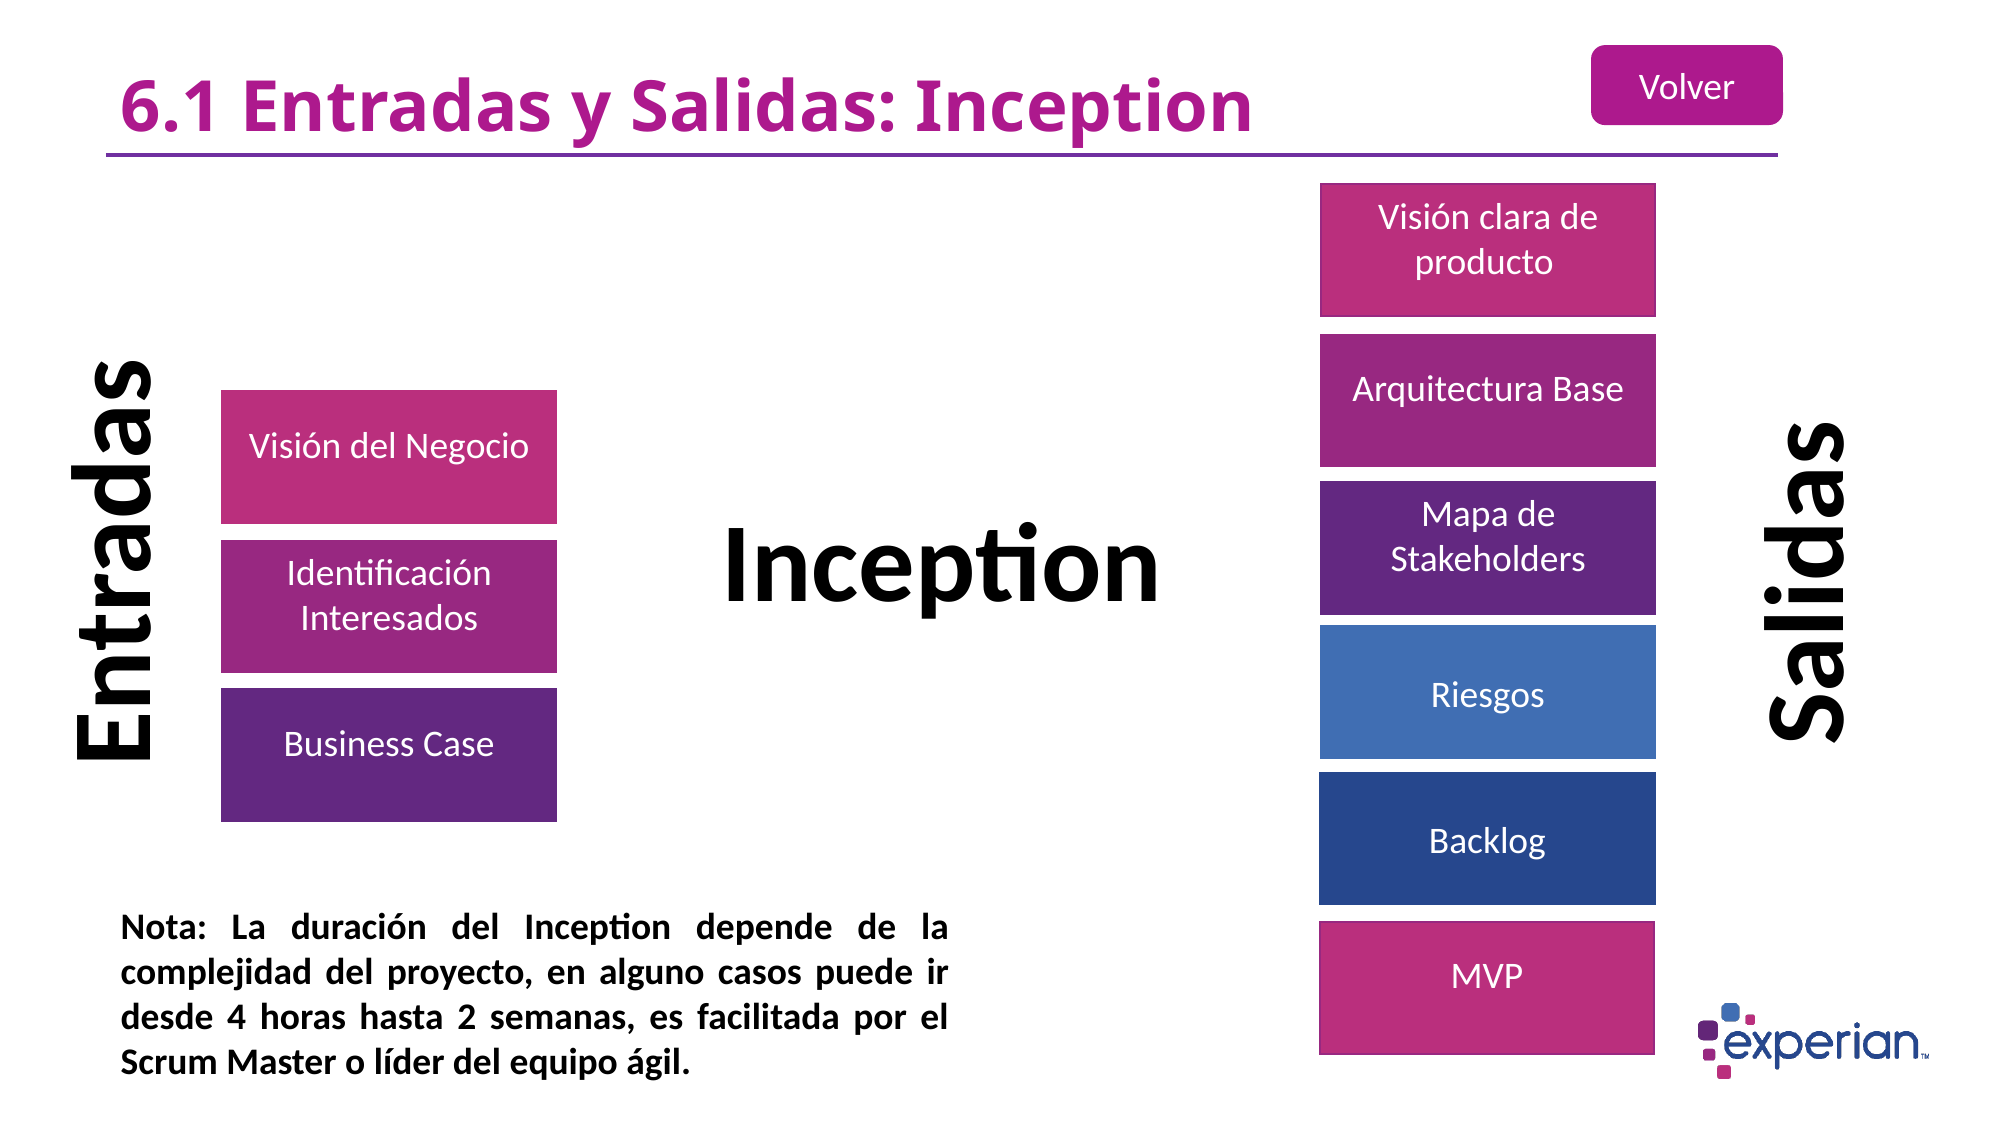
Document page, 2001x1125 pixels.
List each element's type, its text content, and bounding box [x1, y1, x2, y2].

text_box Mapa de Stakeholders [1320, 481, 1656, 615]
text_box Salidas [1724, 405, 1874, 761]
text_box Backlog [1319, 772, 1656, 905]
text_box MVP [1319, 921, 1655, 1055]
text_box 6.1 Entradas y Salidas: Inception [105, 62, 1656, 154]
text_box Visión del Negocio [221, 390, 557, 524]
text_box Inception [706, 481, 1178, 632]
text_box Business Case [221, 688, 557, 822]
text_box Nota: La duración del Inception depende de la complejidad del proyecto, en alguno casos puede ir desde 4 horas hasta 2 semanas, es facilitada por el Scrum Master o líder del equipo ágil. [105, 894, 965, 1090]
picture [1698, 1003, 1929, 1079]
text_box Visión clara de producto [1320, 183, 1656, 317]
text_box Arquitectura Base [1320, 334, 1656, 467]
text_box Entradas [30, 343, 181, 782]
text_box Volver [1591, 45, 1784, 126]
text_box Riesgos [1320, 625, 1656, 759]
text_box Identificación Interesados [221, 540, 557, 673]
